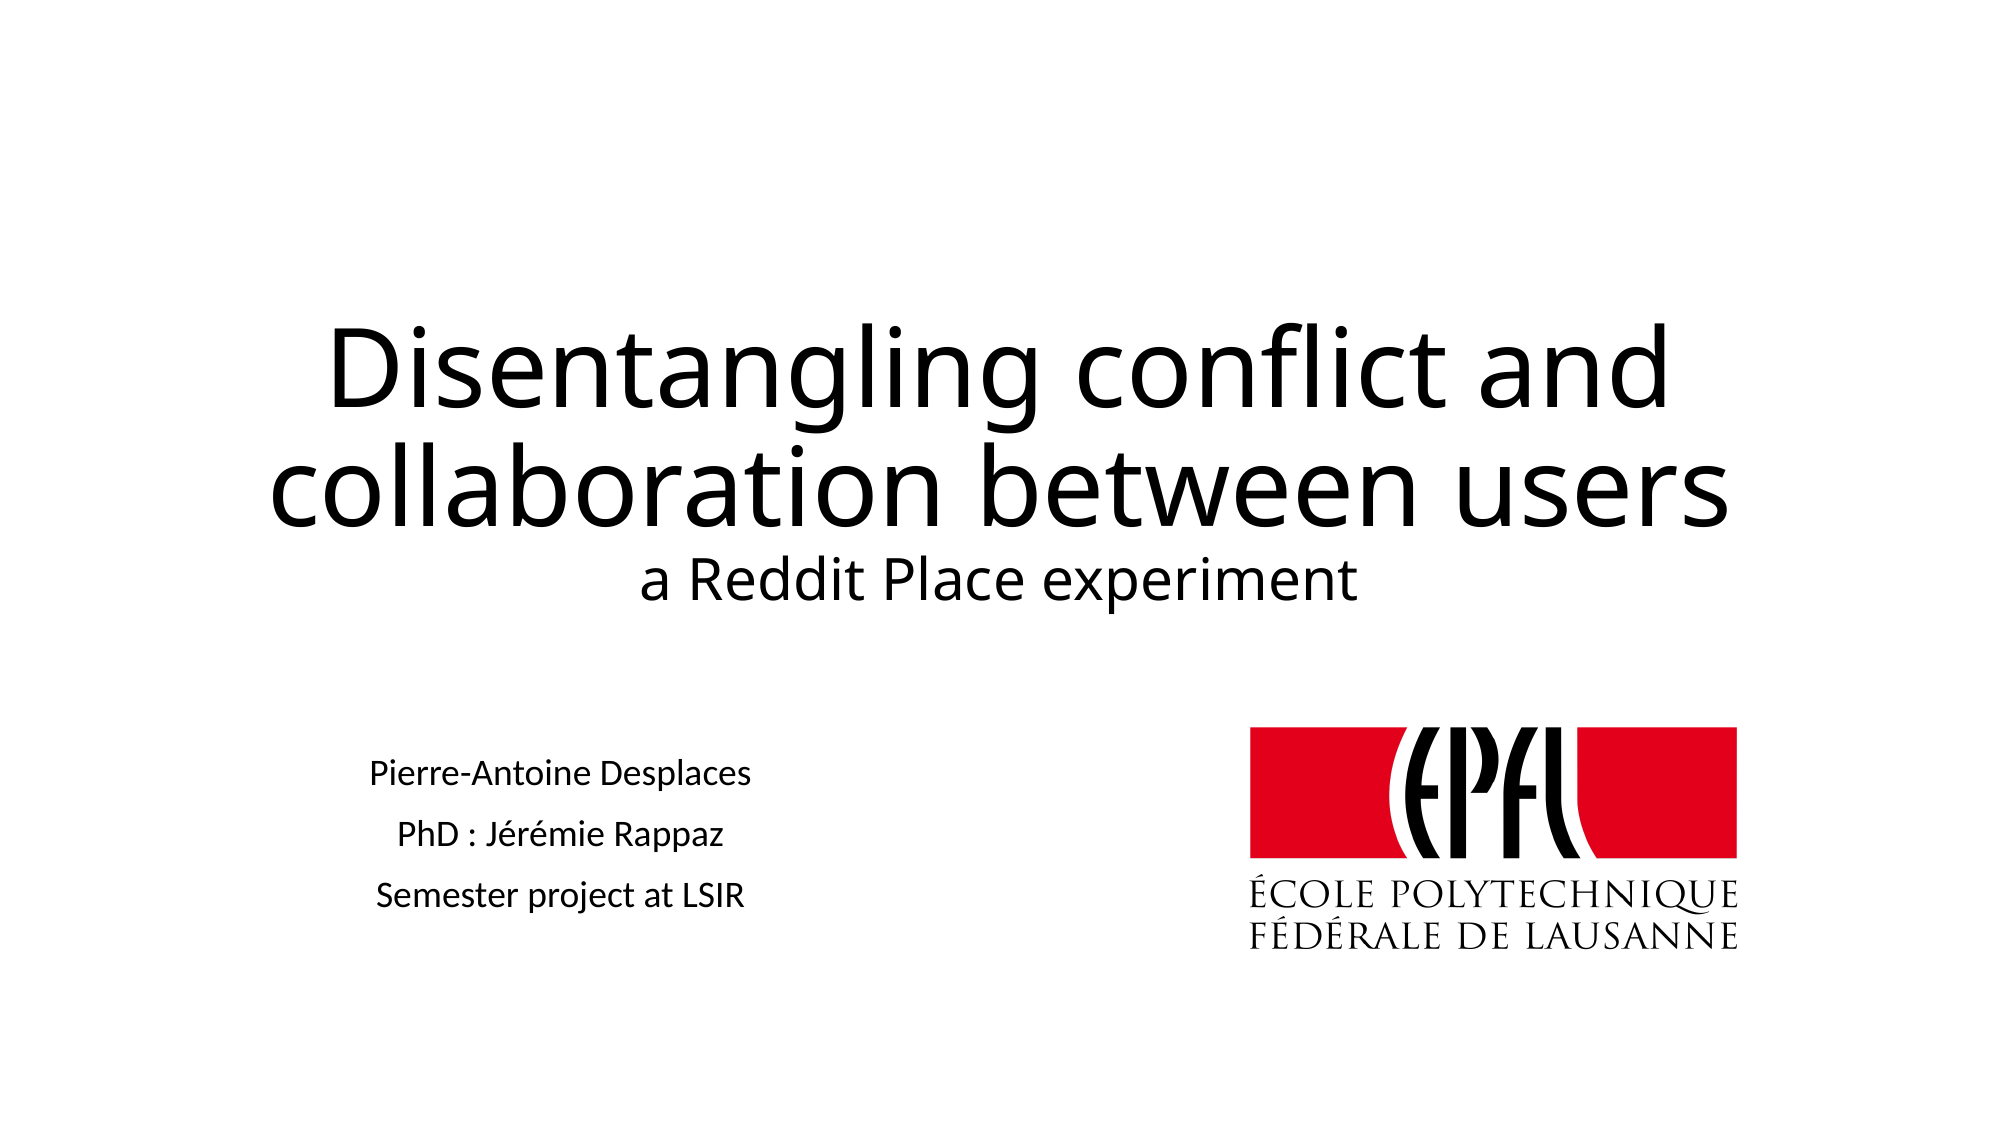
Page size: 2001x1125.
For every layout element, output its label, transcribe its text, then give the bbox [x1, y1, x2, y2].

picture [1236, 713, 1751, 961]
subtitle Pierre-Antoine Desplaces PhD : Jérémie Rappaz Semester project at LSIR [327, 745, 794, 929]
title Disentangling conflict and collaboration between users a Reddit Place experiment [249, 184, 1750, 622]
